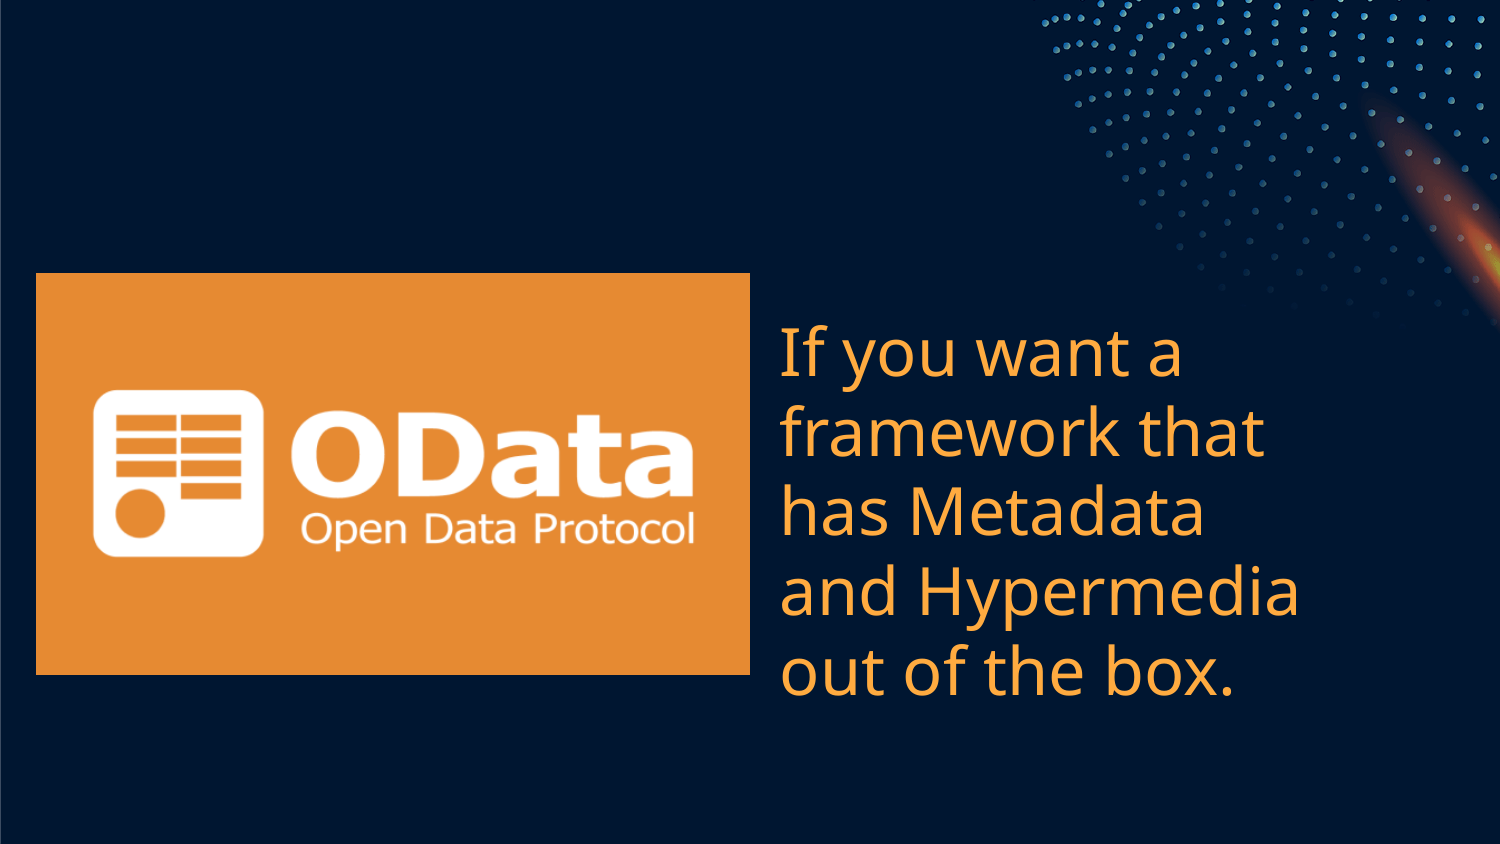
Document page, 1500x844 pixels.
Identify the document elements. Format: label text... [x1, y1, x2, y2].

title If you want a framework that has Metadata and Hypermedia out of the box. [764, 212, 1341, 725]
picture [0, 0, 1500, 844]
